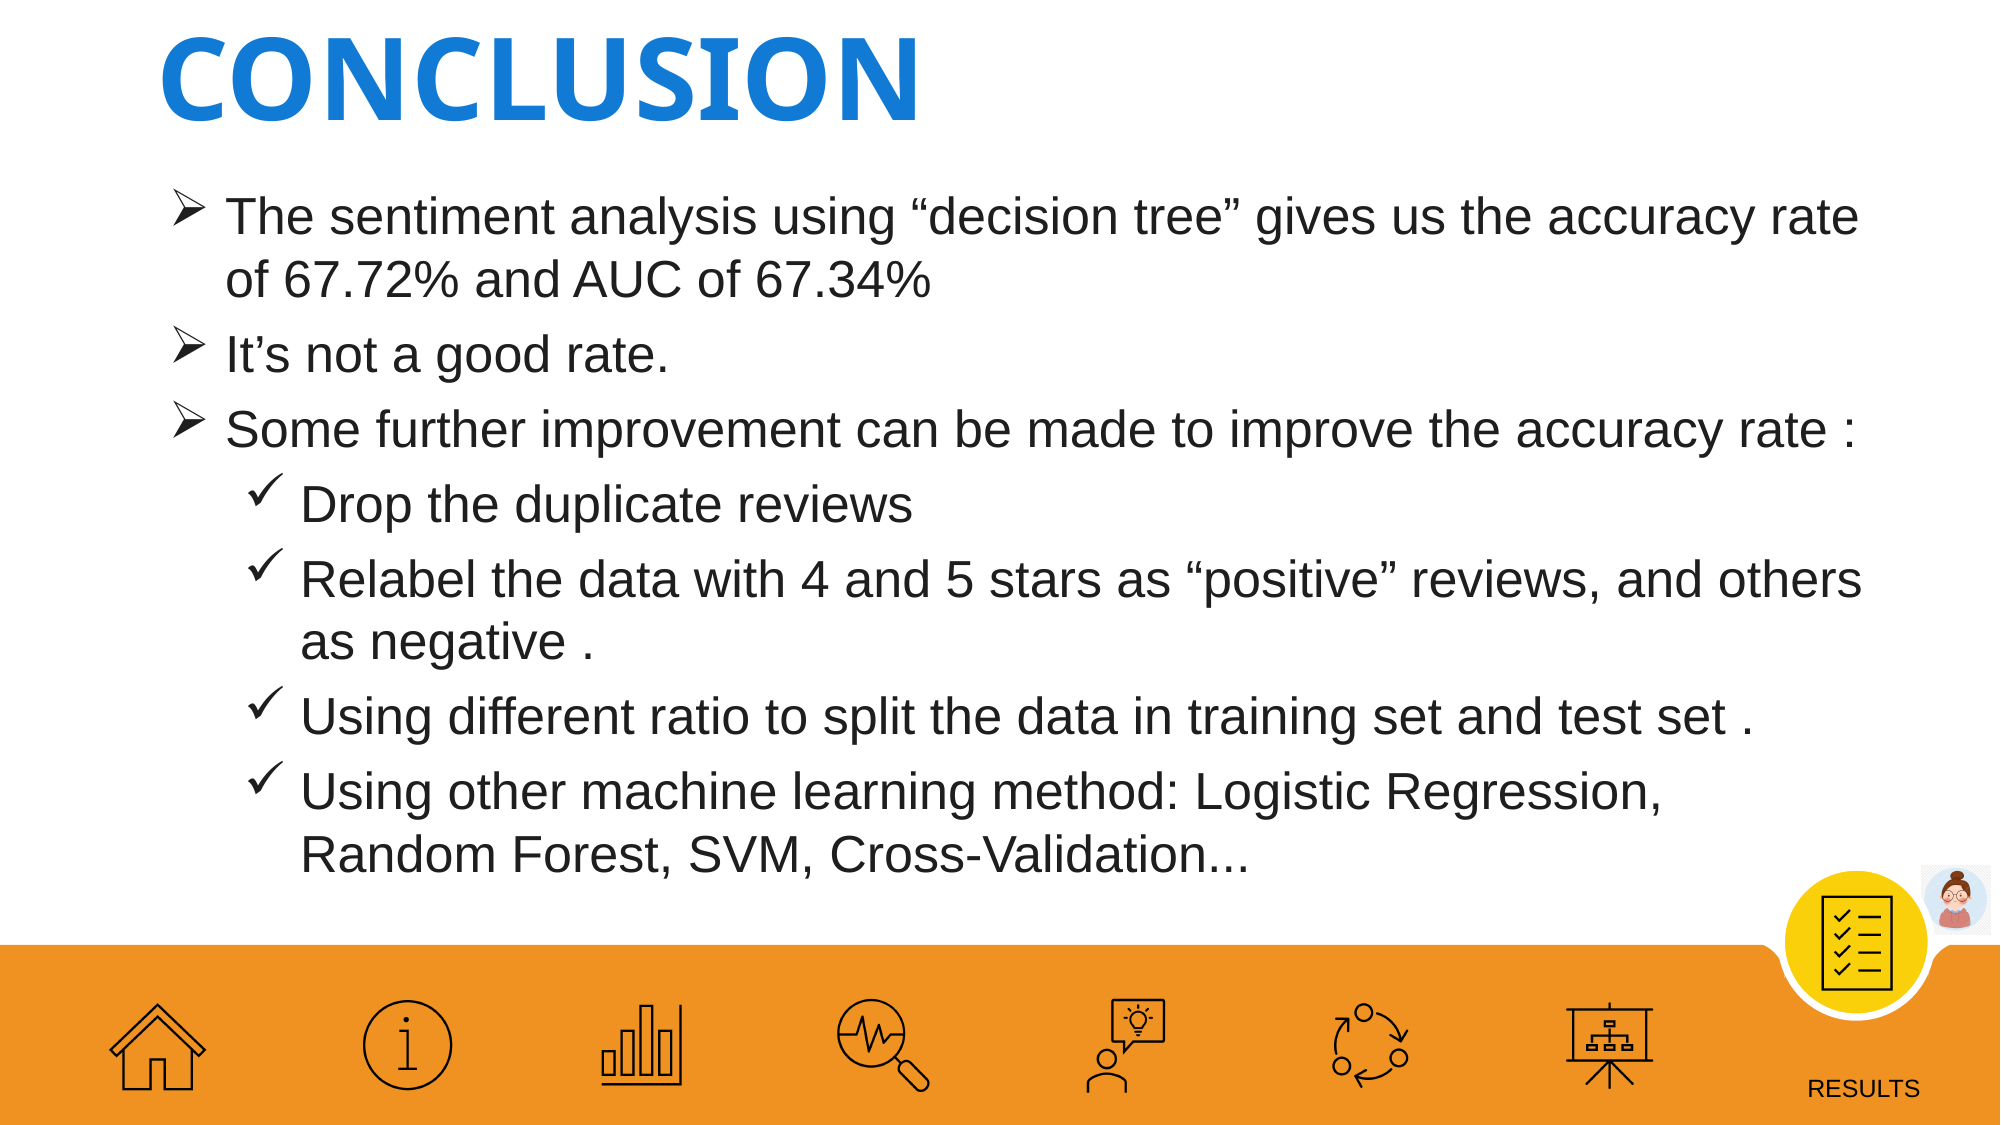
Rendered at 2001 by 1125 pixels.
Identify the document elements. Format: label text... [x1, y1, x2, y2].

text_box [0, 943, 2000, 1125]
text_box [1033, 988, 1218, 1125]
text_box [350, 988, 466, 1125]
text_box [100, 988, 215, 1125]
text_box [1278, 988, 1462, 1125]
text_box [789, 988, 973, 1125]
text_box The sentiment analysis using “decision tree” gives us the accuracy rate of 67.72% and AUC of 67.34% It’s not a good rate. Some further improvement can be made to improve the accuracy rate : Drop the duplicate reviews Relabel the data with 4 and 5 stars as “positive” reviews, and others as negative . Using different ratio to split the data in training set and test set . Using other machine learning method: Logistic Regression, Random Forest, SVM, Cross-Validation... [154, 175, 1889, 890]
text_box CONCLUSION [141, 0, 1244, 151]
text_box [1772, 886, 1956, 1111]
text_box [1748, 866, 1965, 1018]
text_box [584, 988, 701, 1125]
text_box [1514, 988, 1698, 1125]
picture [1921, 865, 1991, 936]
